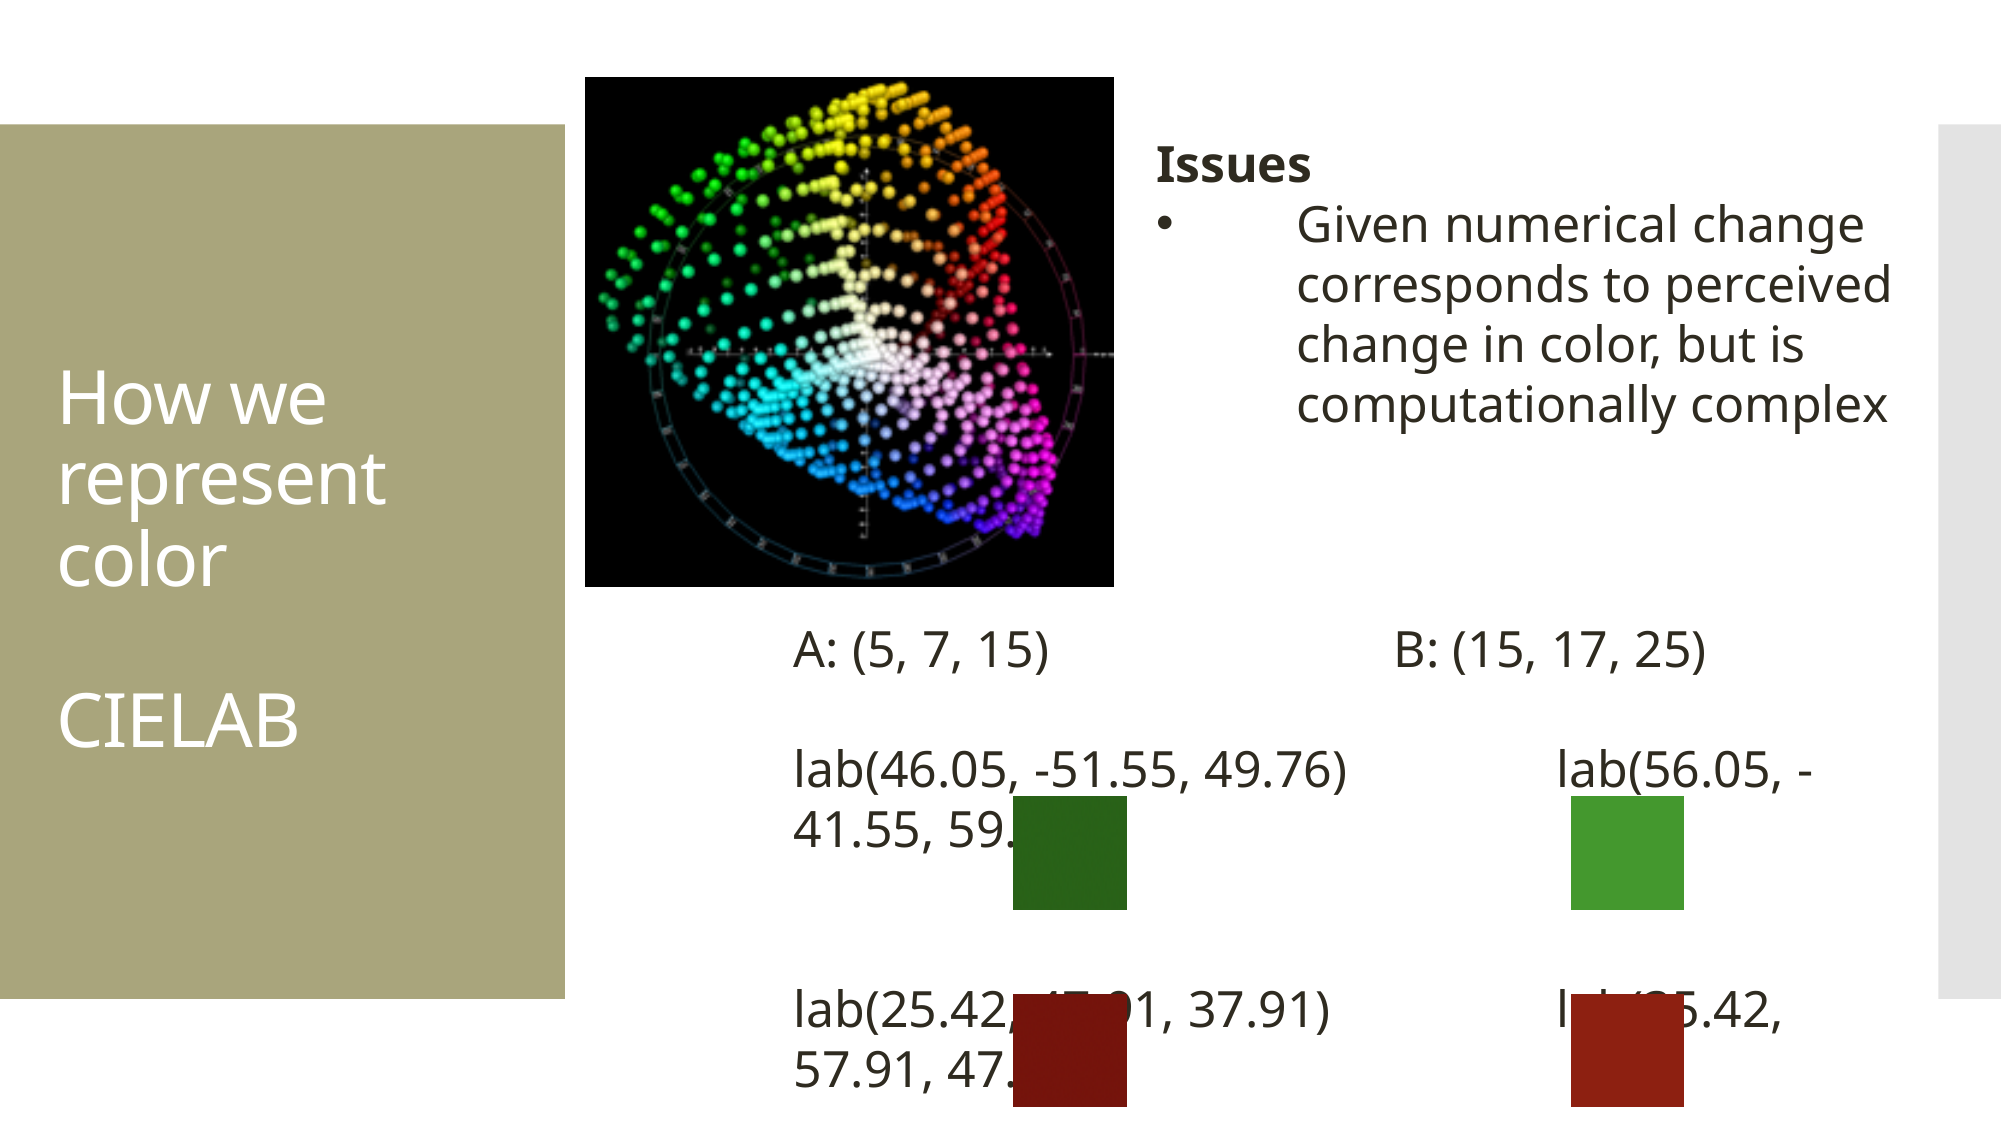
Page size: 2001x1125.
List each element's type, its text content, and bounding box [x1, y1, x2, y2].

text_box A: (5, 7, 15) B: (15, 17, 25) lab(46.05, -51.55, 49.76) lab(56.05, -41.55, 59.76) lab(25.42, 47.91, 37.91) lab(35.42, 57.91, 47.91) [763, 602, 1957, 1125]
picture [1571, 994, 1685, 1108]
picture [584, 76, 1114, 587]
text_box Issues Given numerical change corresponds to perceived change in color, but is computationally complex [1126, 117, 1959, 1125]
picture [1013, 796, 1127, 910]
picture [1571, 796, 1685, 910]
text_box How we represent color CIELAB [41, 184, 525, 940]
picture [1013, 994, 1127, 1108]
